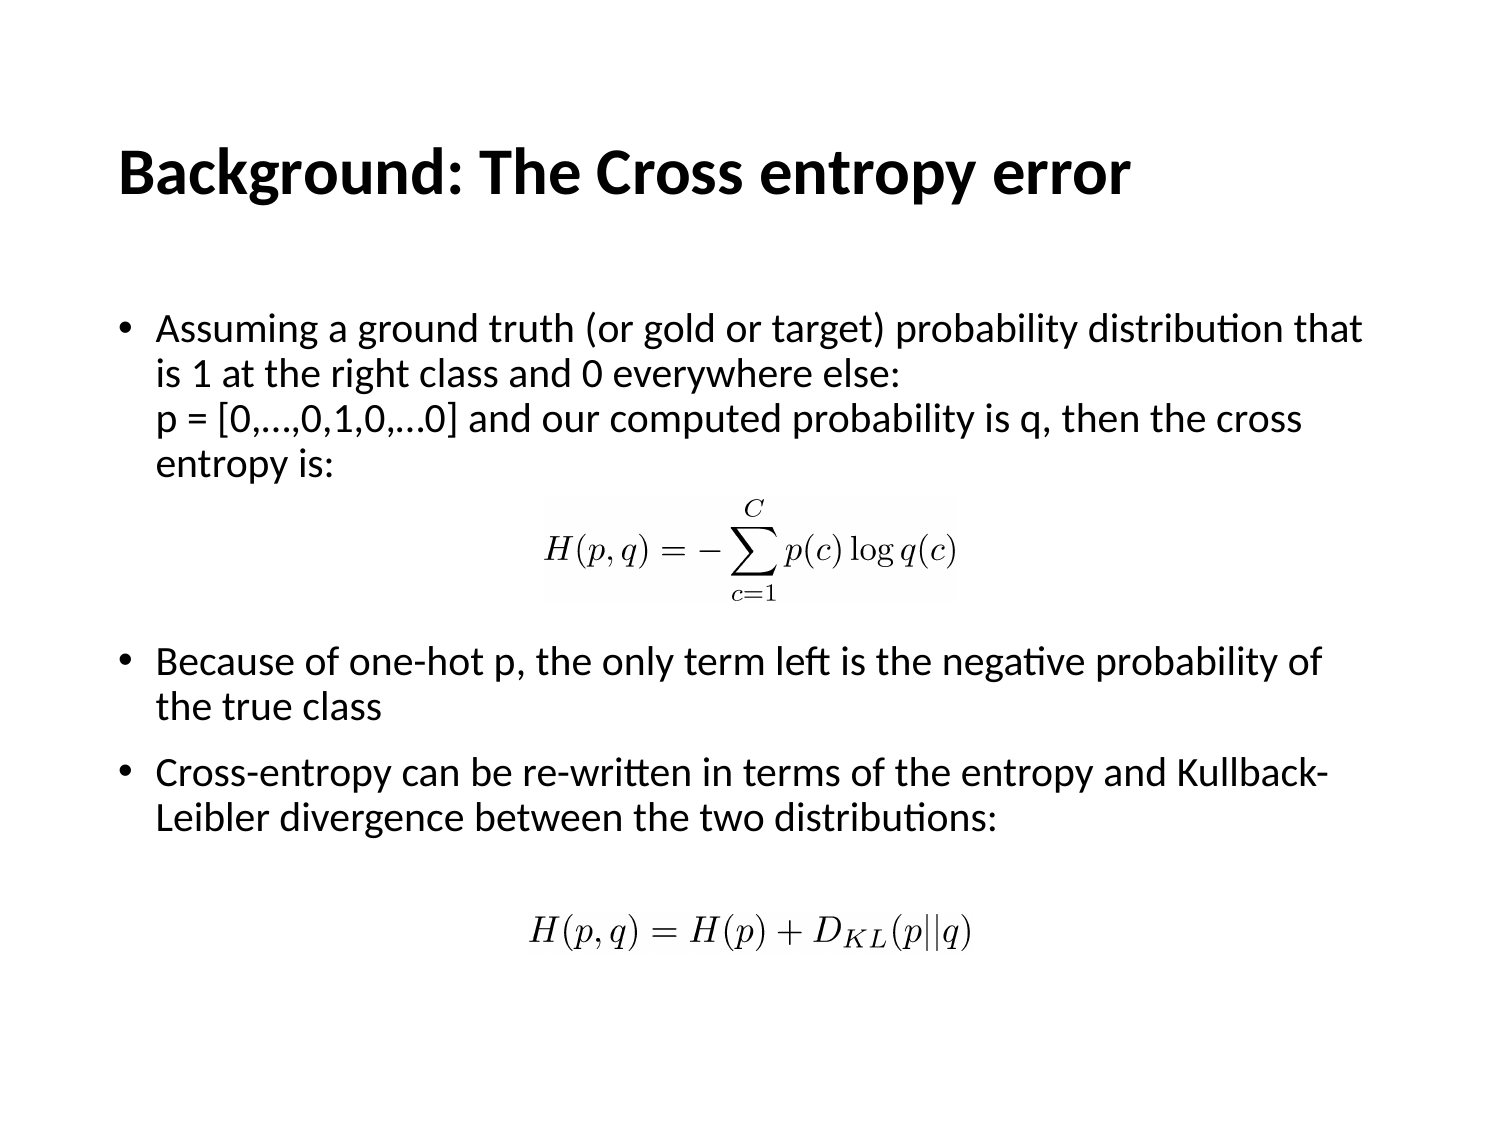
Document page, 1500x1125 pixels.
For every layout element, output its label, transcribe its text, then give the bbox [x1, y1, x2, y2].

title Background: The Cross entropy error [103, 64, 1397, 282]
picture [544, 497, 956, 602]
picture [527, 913, 973, 954]
list Assuming a ground truth (or gold or target) probability distribution that is 1 at the right class and 0 everywhere else: p = [0,…,0,1,0,…0] and our computed probability is q, then the cross entropy is: Because of one-hot p, the only term left is the negative probability of the true class Cross-entropy can be re-written in terms of the entropy and Kullback-Leibler divergence between the two distributions: [103, 299, 1397, 1014]
